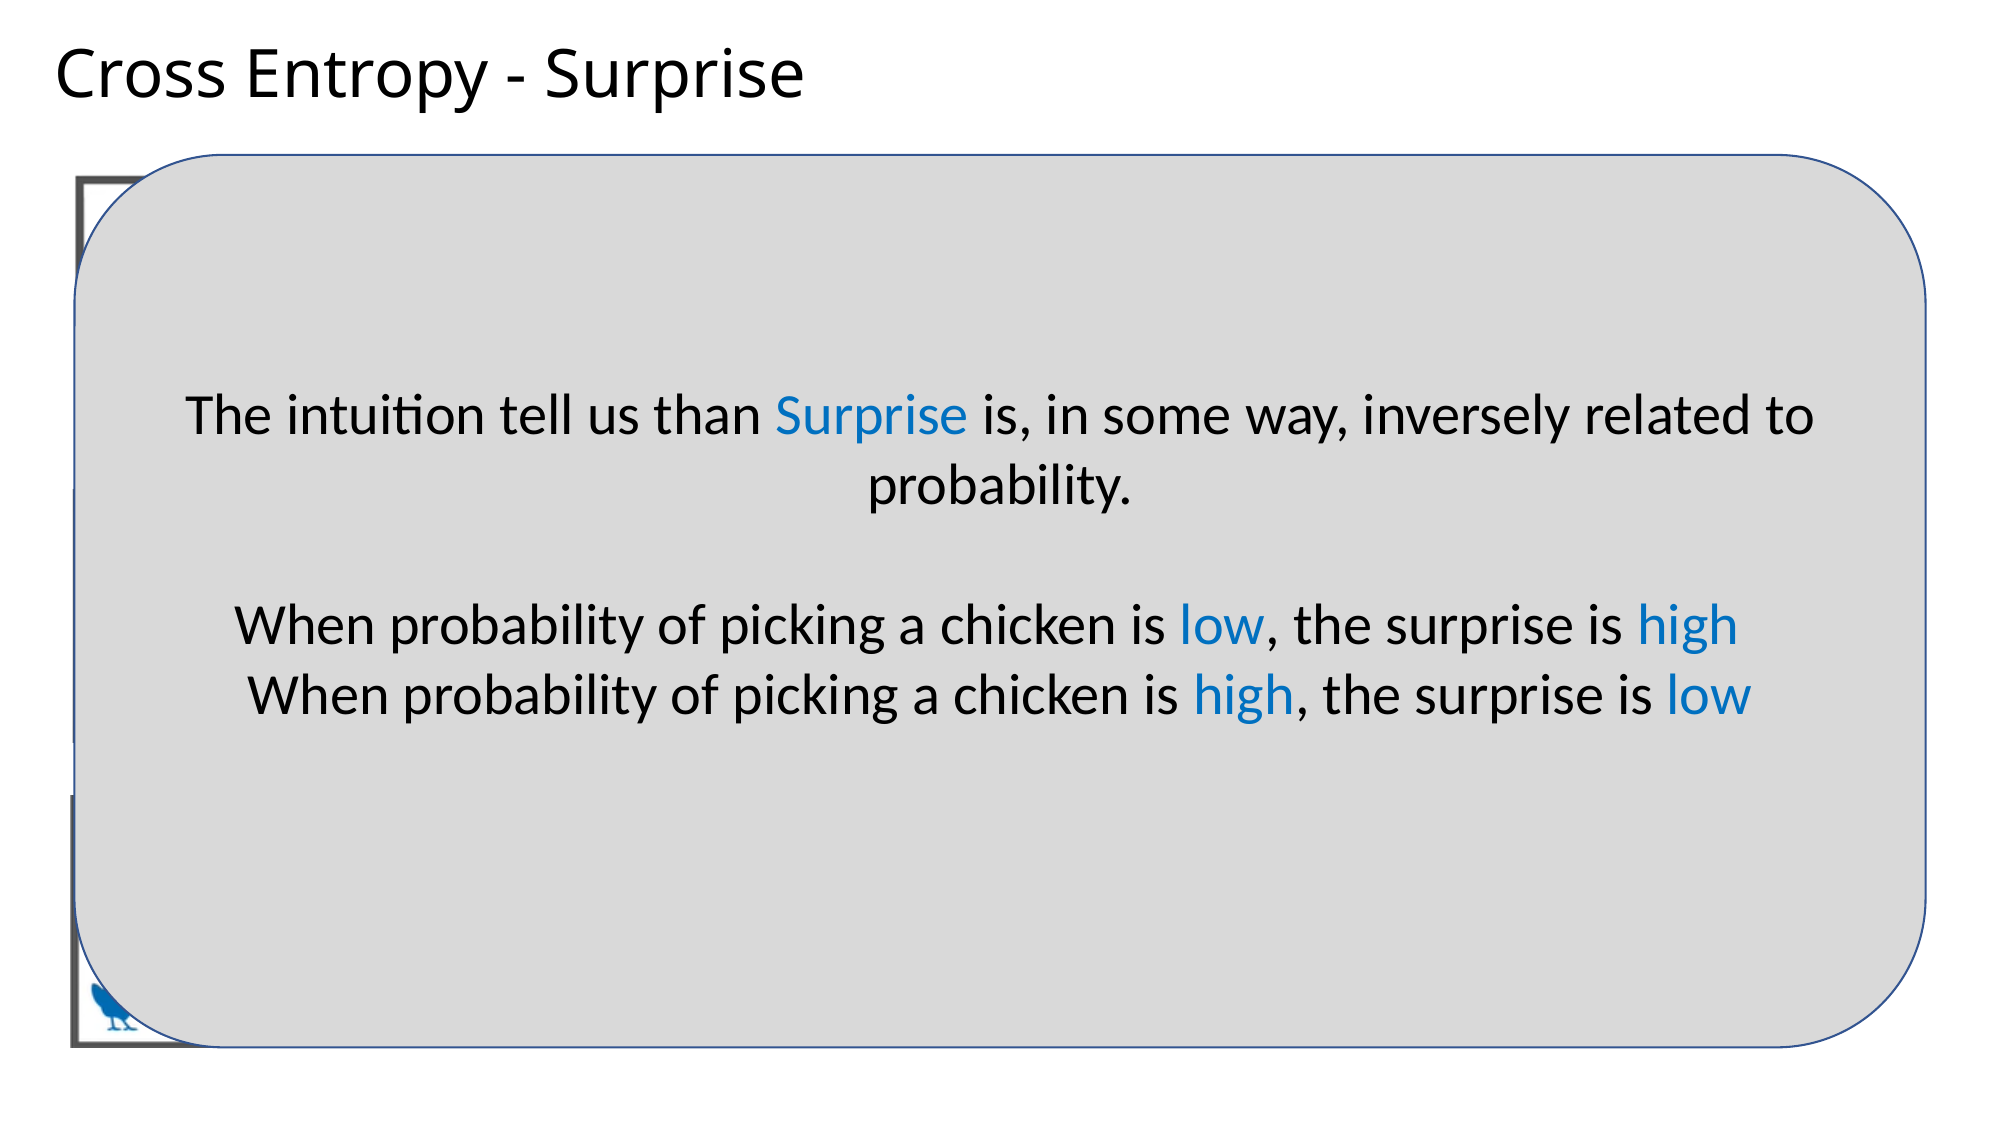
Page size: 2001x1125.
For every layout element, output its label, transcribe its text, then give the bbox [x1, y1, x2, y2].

title Cross Entropy - Surprise [39, 32, 1822, 119]
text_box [74, 174, 1711, 428]
list [39, 119, 1863, 1093]
text_box The intuition tell us than Surprise is, in some way, inversely related to probability. When probability of picking a chicken is low, the surprise is high When probability of picking a chicken is high, the surprise is low [73, 153, 1927, 1049]
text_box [70, 795, 1711, 1048]
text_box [72, 488, 1711, 743]
